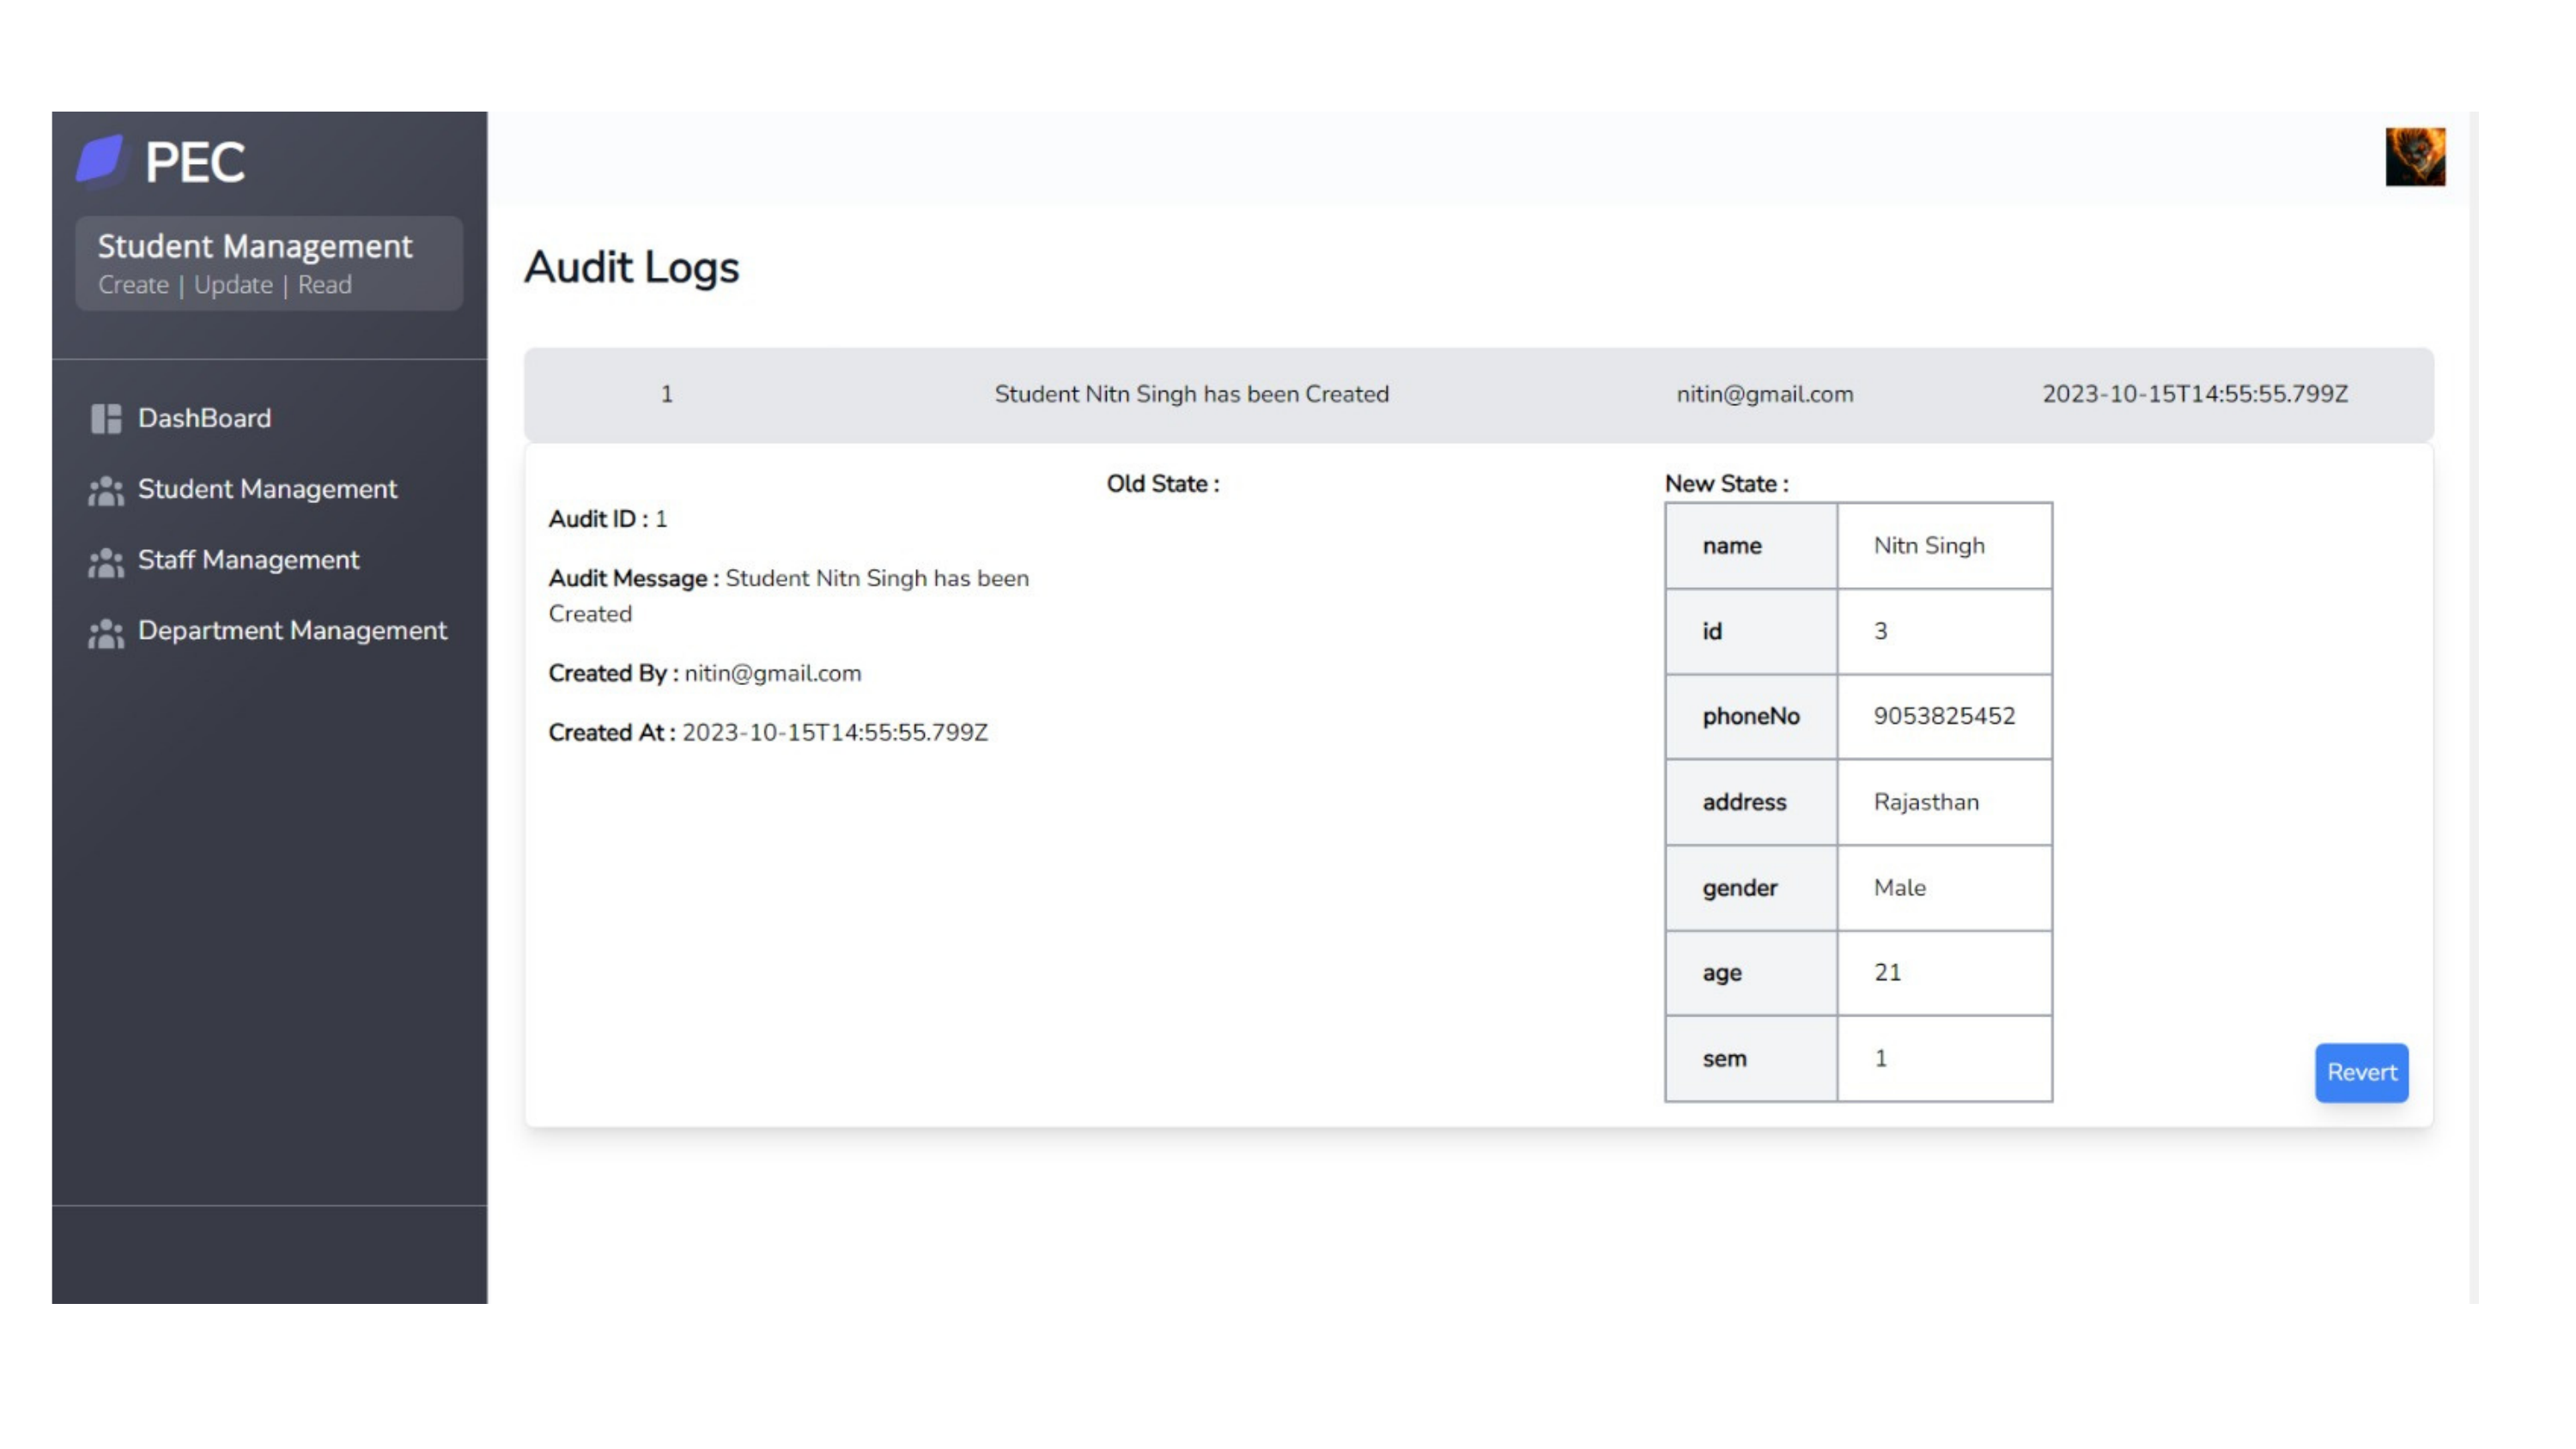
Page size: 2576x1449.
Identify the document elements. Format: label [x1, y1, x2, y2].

text_box [52, 112, 2479, 1304]
